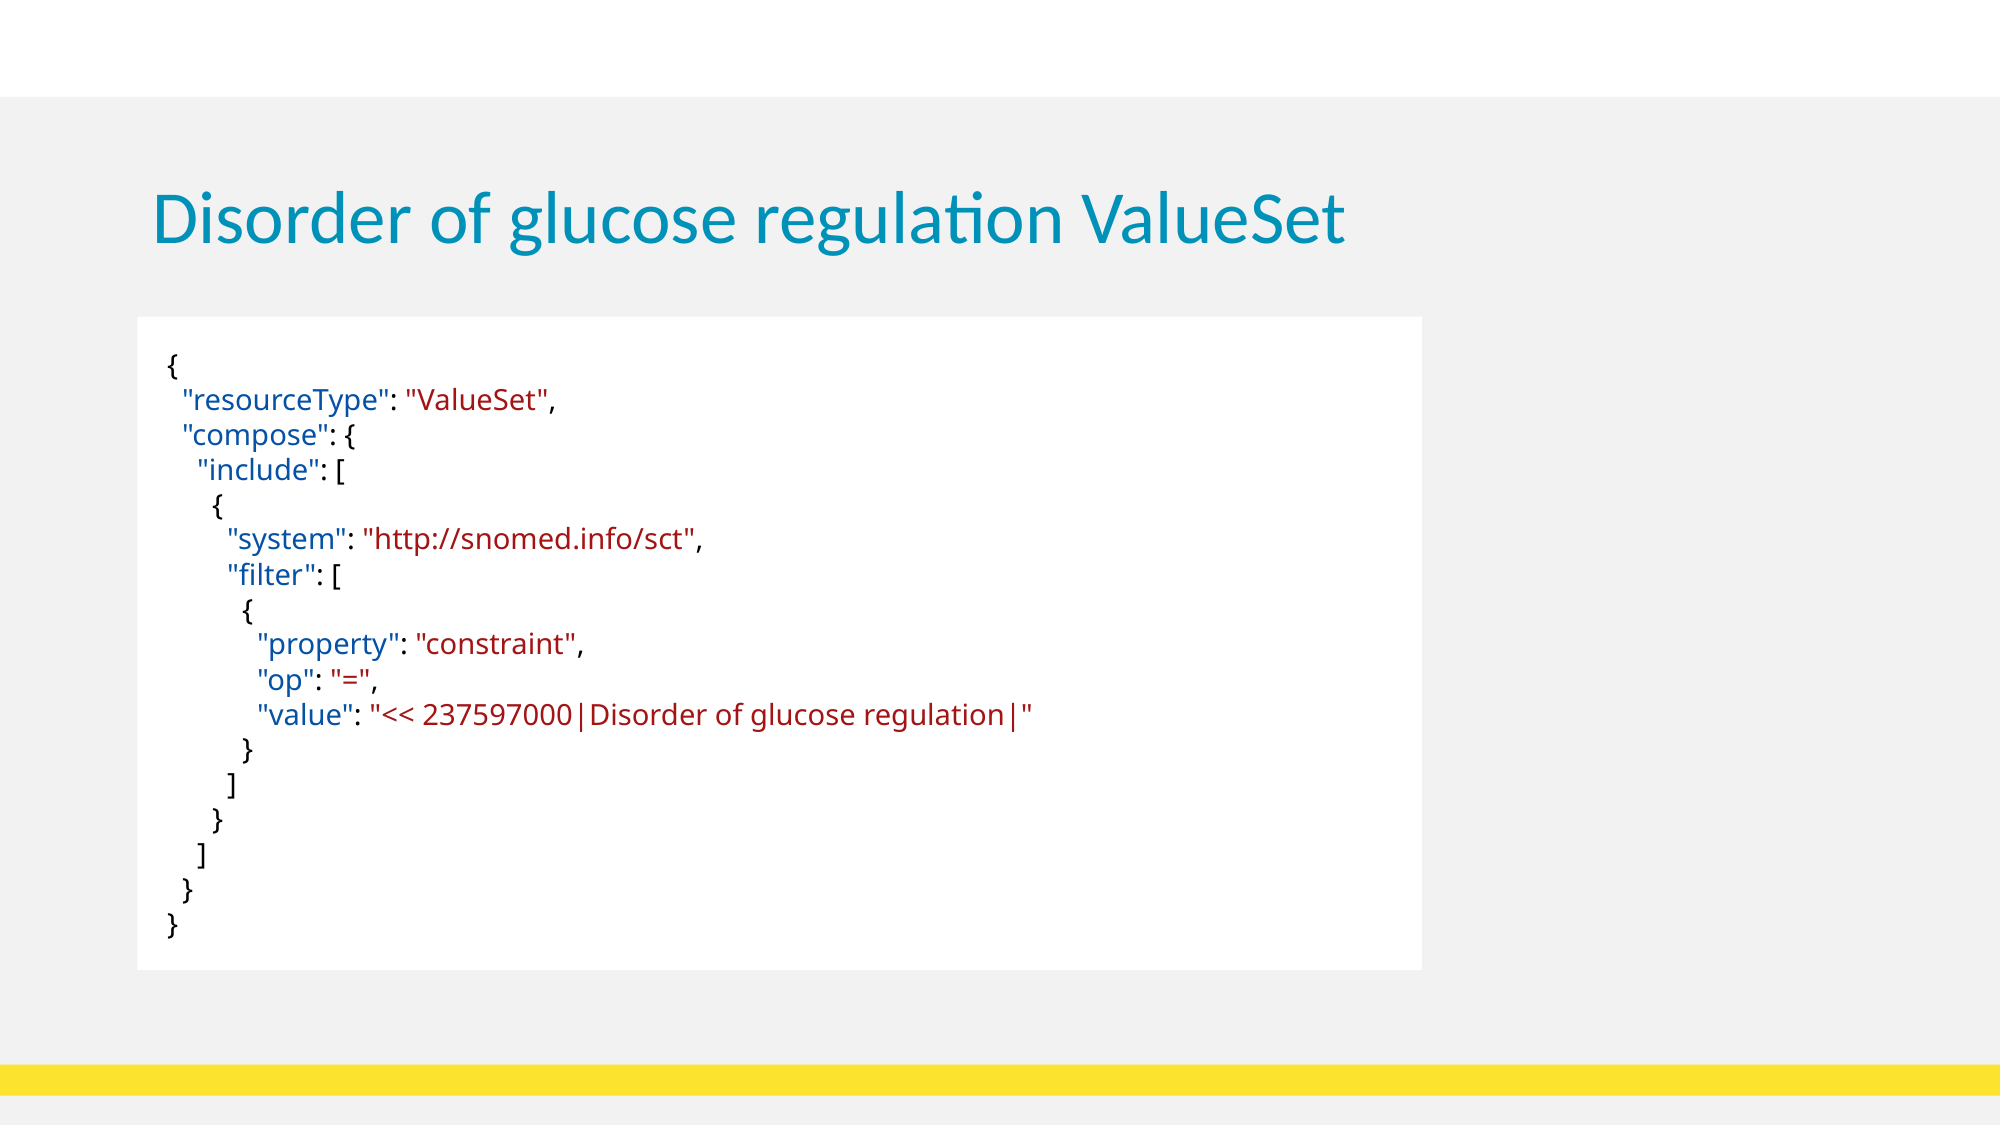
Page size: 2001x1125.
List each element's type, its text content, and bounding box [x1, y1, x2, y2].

title Disorder of glucose regulation ValueSet [137, 171, 1863, 317]
text_box { "resourceType": "ValueSet", "compose": { "include": [ { "system": "http://snomed.info/sct", "filter": [ { "property": "constraint", "op": "=", "value": "<< 237597000|Disorder of glucose regulation|" } ] } ] } } [137, 316, 1422, 970]
